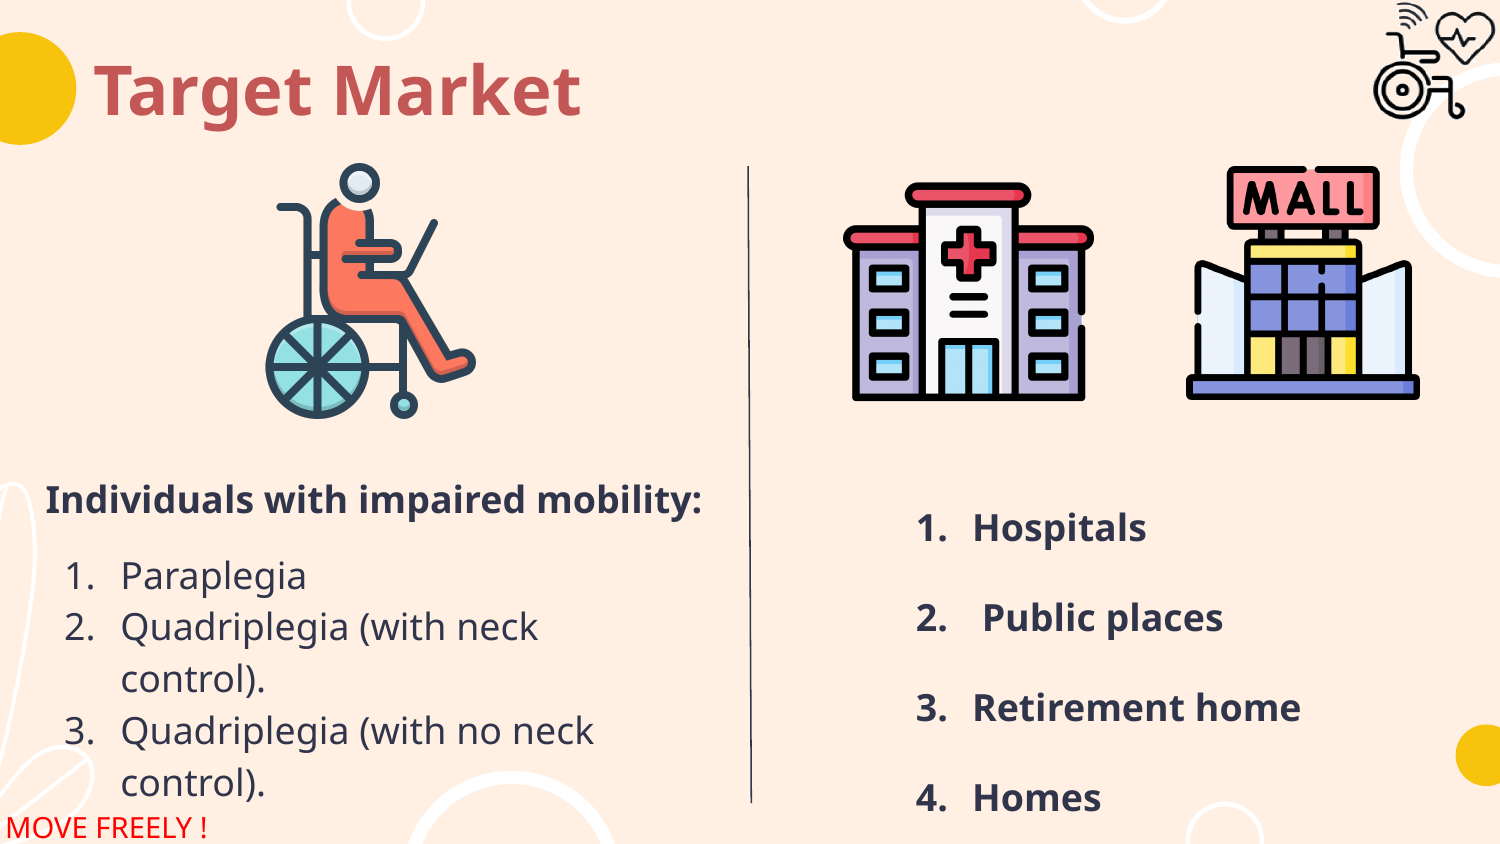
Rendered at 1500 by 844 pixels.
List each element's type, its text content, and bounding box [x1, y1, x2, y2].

picture [1185, 165, 1420, 400]
text_box Target Market [19, 31, 657, 144]
picture [843, 165, 1094, 417]
text_box Individuals with impaired mobility: [30, 454, 729, 536]
picture [242, 163, 499, 420]
text_box MOVE FREELY ! [0, 802, 227, 844]
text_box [747, 165, 752, 804]
text_box Hospitals Public places Retirement home Homes [882, 444, 1384, 844]
text_box Paraplegia Quadriplegia (with neck control). Quadriplegia (with no neck control). [30, 536, 701, 830]
picture [1365, 0, 1500, 127]
